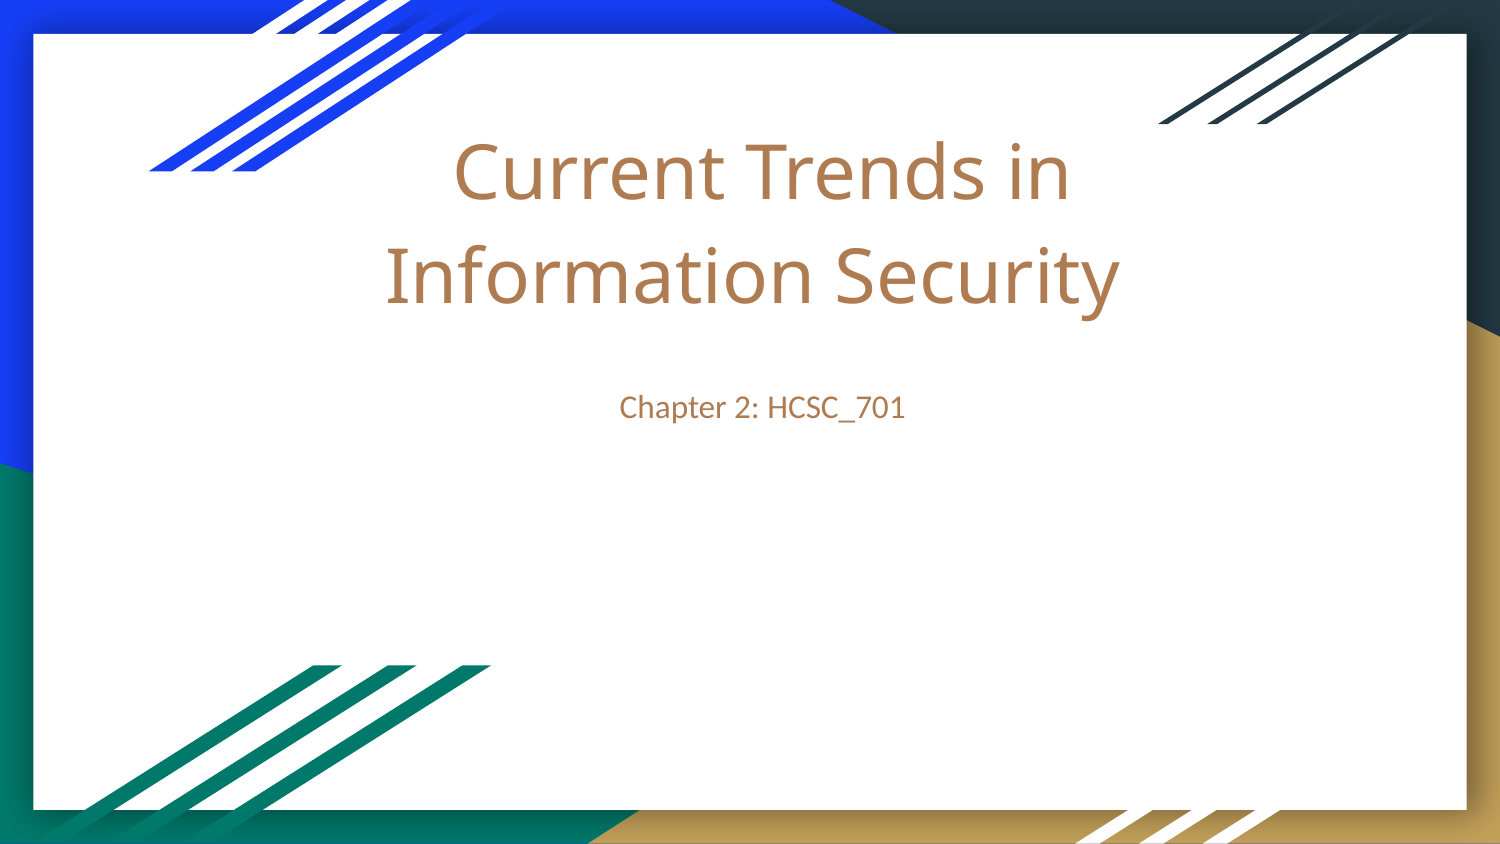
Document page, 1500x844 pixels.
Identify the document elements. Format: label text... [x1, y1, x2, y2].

subtitle Chapter 2: HCSC_701 [322, 379, 1203, 465]
title Current Trends in Information Security [322, 103, 1203, 341]
